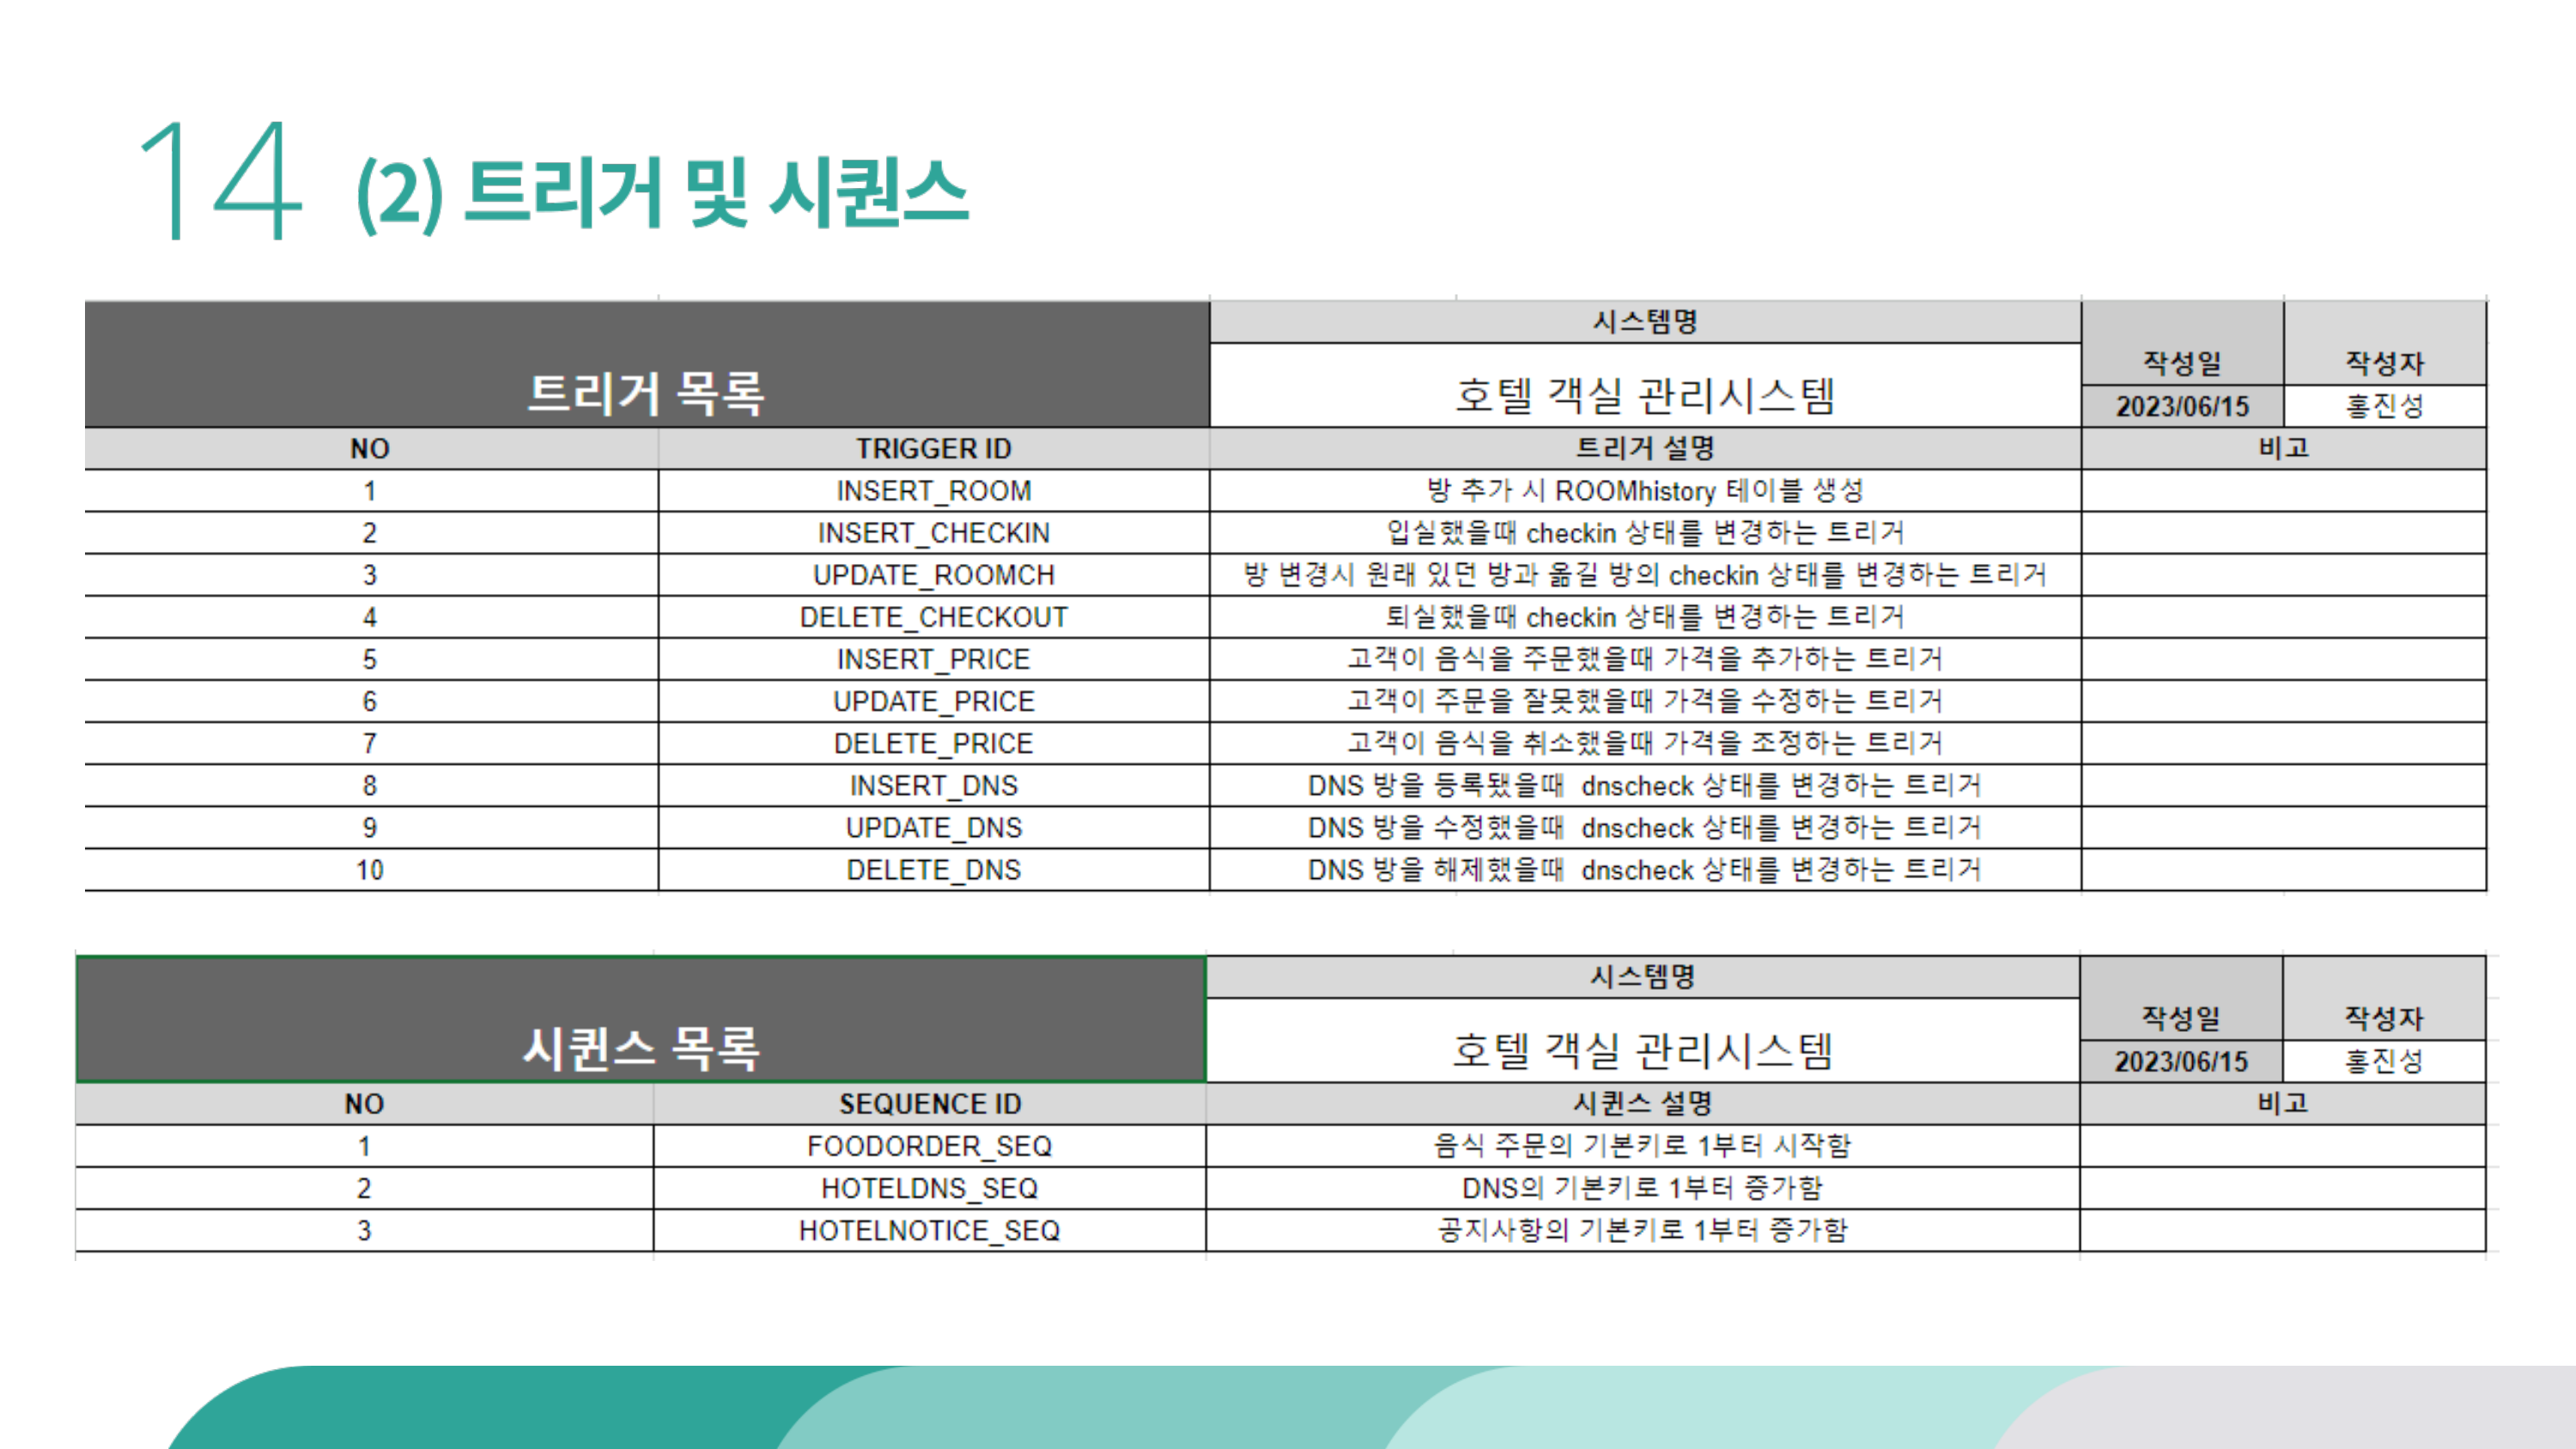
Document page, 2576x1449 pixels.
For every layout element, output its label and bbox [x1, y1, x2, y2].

picture [85, 294, 2491, 896]
text_box [145, 1366, 2576, 1449]
picture [75, 949, 2500, 1261]
text_box [100, 37, 1010, 294]
